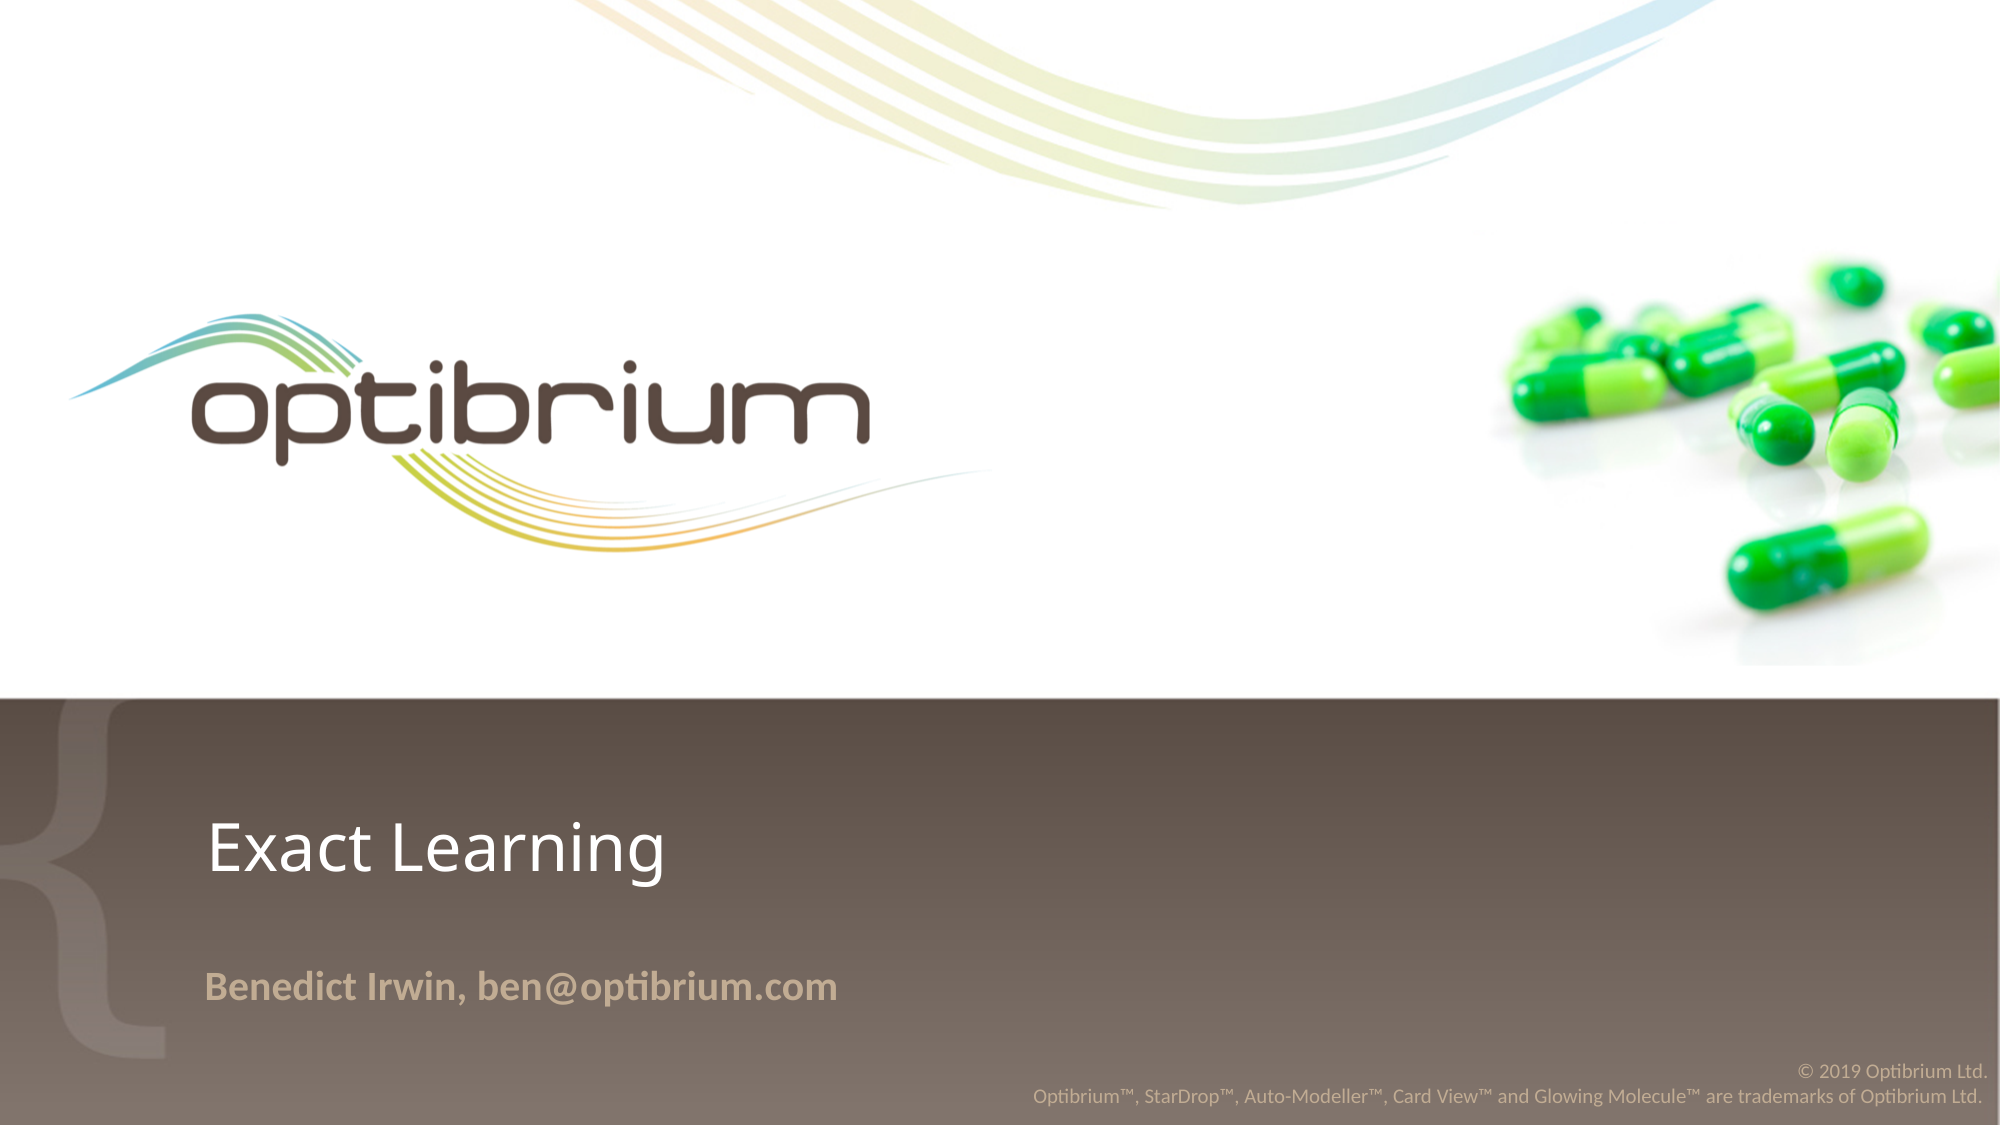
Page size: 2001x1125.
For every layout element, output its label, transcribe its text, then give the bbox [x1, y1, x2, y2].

subtitle Benedict Irwin, ben@optibrium.com [189, 950, 1377, 1125]
picture [0, 0, 2000, 1125]
title Exact Learning [191, 751, 1858, 952]
